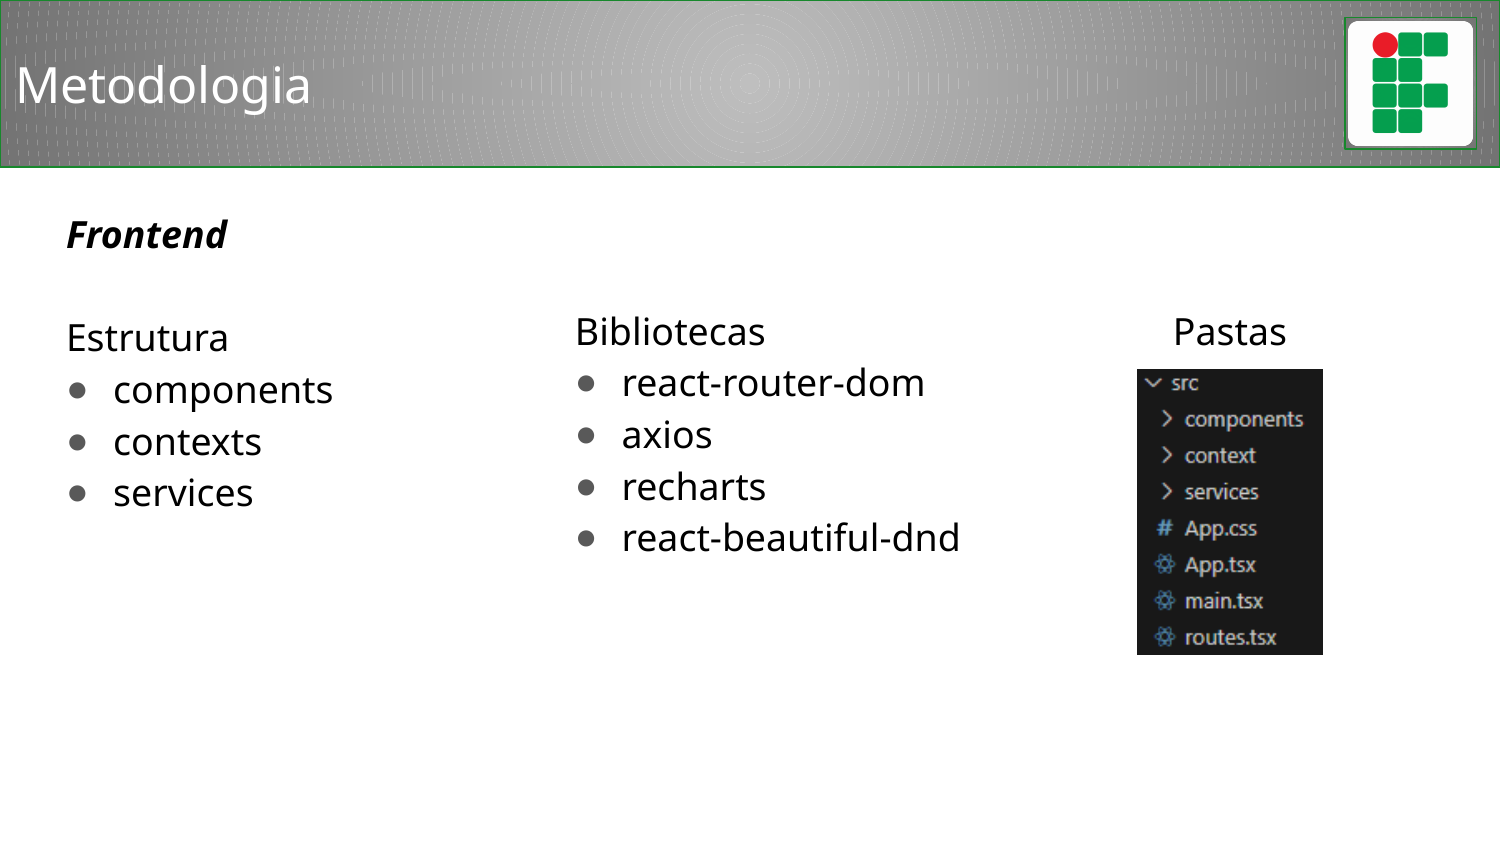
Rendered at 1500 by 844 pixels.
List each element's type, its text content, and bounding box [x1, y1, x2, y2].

picture [1345, 18, 1476, 149]
picture [1137, 369, 1323, 655]
text_box Metodologia [0, 0, 1500, 167]
text_box Bibliotecas react-router-dom axios recharts react-beautiful-dnd [559, 189, 989, 818]
text_box Pastas [1068, 189, 1392, 818]
list Frontend Estrutura components contexts services [51, 189, 374, 818]
